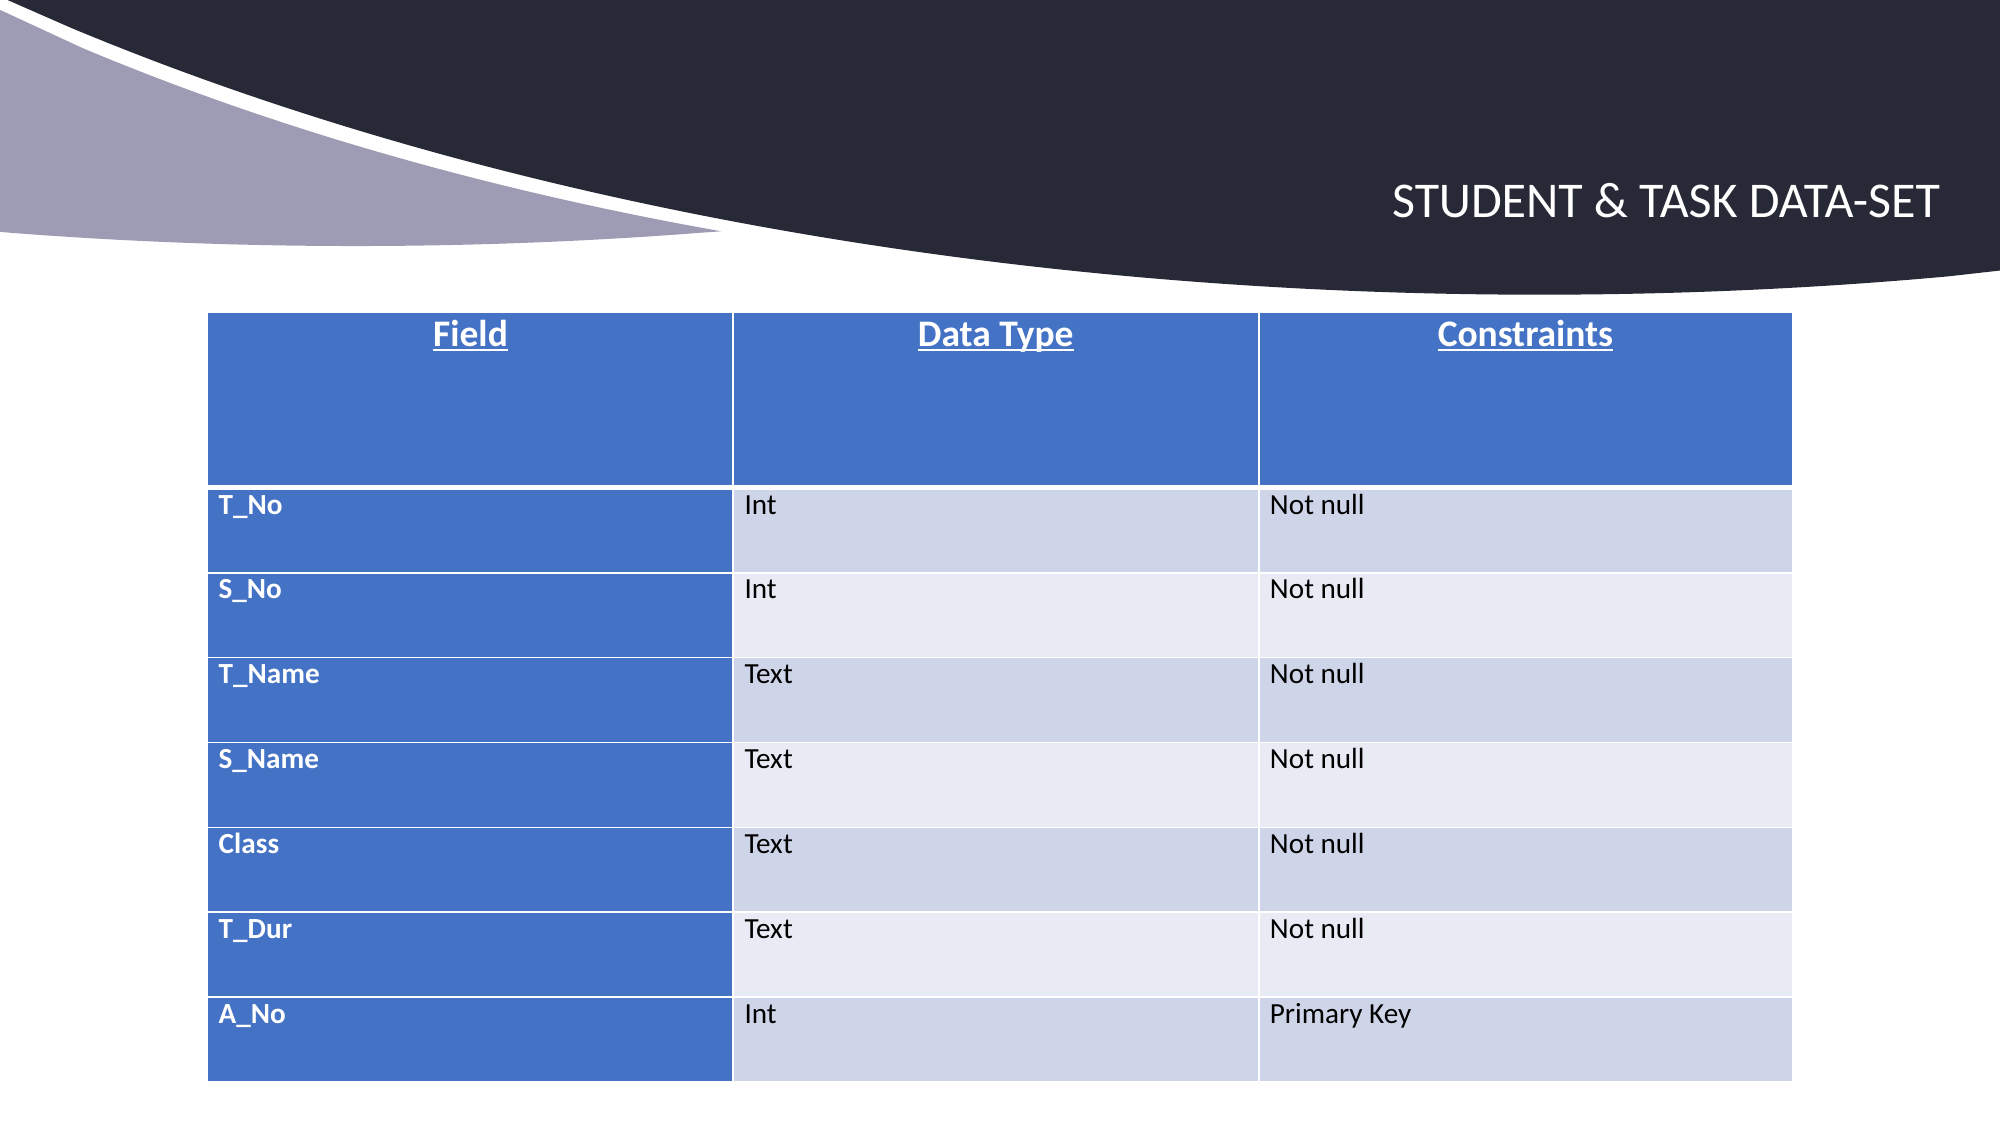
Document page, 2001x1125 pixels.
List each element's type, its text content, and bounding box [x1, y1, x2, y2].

table_header Constraints [1260, 313, 1792, 485]
table_cell Text [734, 913, 1258, 996]
table_cell Int [734, 998, 1258, 1081]
table_cell Text [734, 828, 1258, 911]
table_cell T_No [208, 490, 732, 572]
table_header Data Type [734, 313, 1258, 485]
table_cell Not null [1260, 658, 1792, 742]
subtitle Student & Task Data-Set [500, 167, 2000, 285]
table_cell Int [734, 490, 1258, 572]
table_cell Text [734, 743, 1258, 827]
table_cell T_Dur [208, 913, 732, 996]
table_cell S_No [208, 574, 732, 657]
table_cell Not null [1260, 490, 1792, 572]
table_cell S_Name [208, 743, 732, 827]
table_cell Text [734, 658, 1258, 742]
table_header Field [208, 313, 732, 485]
table_cell Class [208, 828, 732, 911]
table_cell Not null [1260, 828, 1792, 911]
table_cell Int [734, 574, 1258, 657]
table_cell A_No [208, 998, 732, 1081]
table_cell Not null [1260, 743, 1792, 827]
table_cell Not null [1260, 574, 1792, 657]
table_cell Not null [1260, 913, 1792, 996]
table_cell Primary Key [1260, 998, 1792, 1081]
table_cell T_Name [208, 658, 732, 742]
